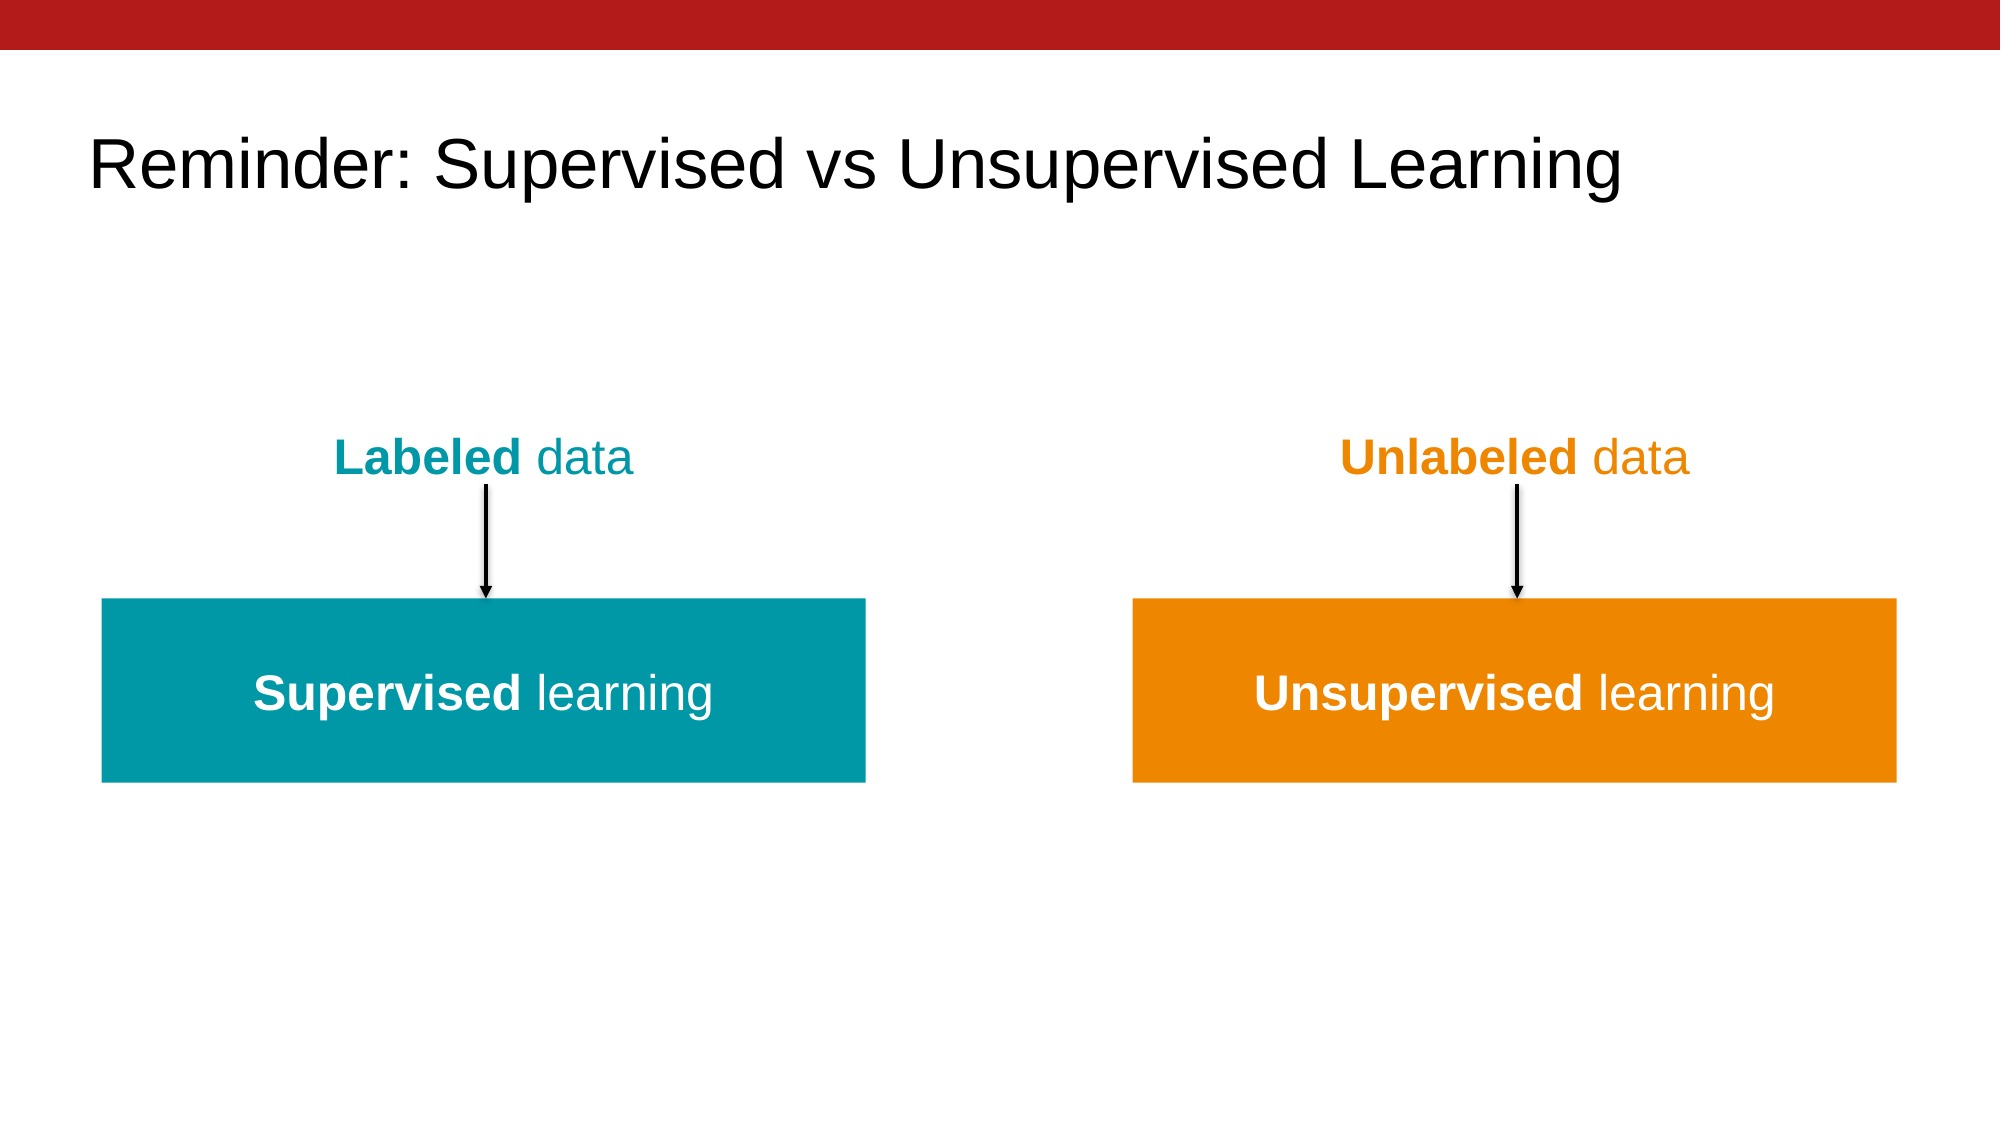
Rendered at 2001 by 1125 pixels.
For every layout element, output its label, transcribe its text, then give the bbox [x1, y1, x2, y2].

text_box Supervised learning [99, 596, 868, 785]
text_box Labeled data [199, 417, 768, 493]
text_box Unlabeled data [1231, 417, 1799, 493]
picture [0, 0, 2000, 50]
text_box Unsupervised learning [1131, 596, 1899, 785]
title Reminder: Supervised vs Unsupervised Learning [68, 97, 1932, 223]
